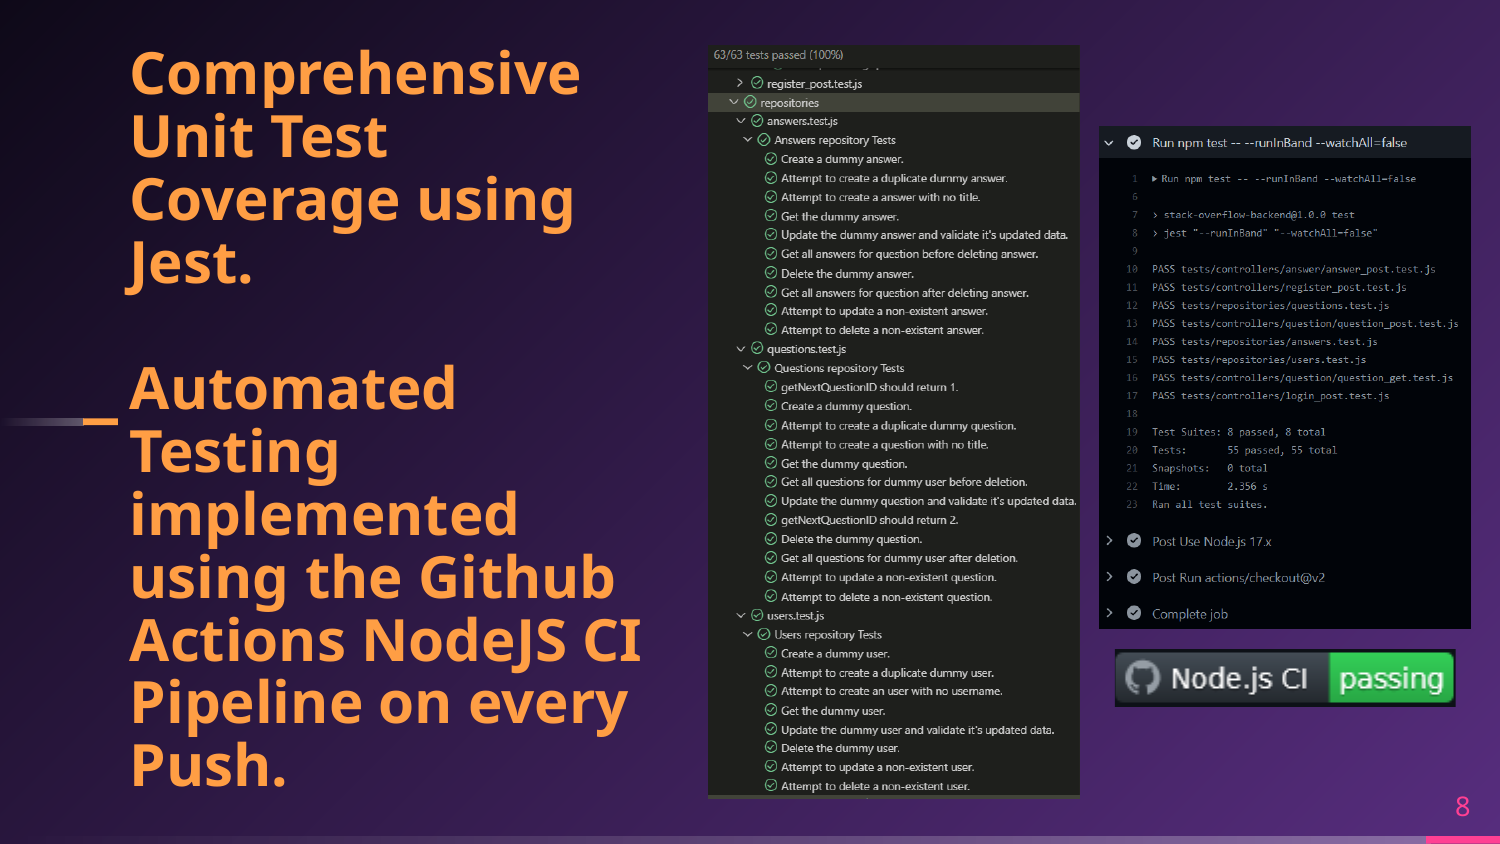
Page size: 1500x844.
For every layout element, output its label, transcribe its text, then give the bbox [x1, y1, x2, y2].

slide_number 8 [1426, 779, 1500, 837]
picture [708, 45, 1080, 799]
picture [1099, 126, 1471, 629]
title Comprehensive Unit Test Coverage using Jest. Automated Testing implemented using the Github Actions NodeJS CI Pipeline on every Push. [129, 122, 674, 722]
picture [1114, 649, 1456, 708]
